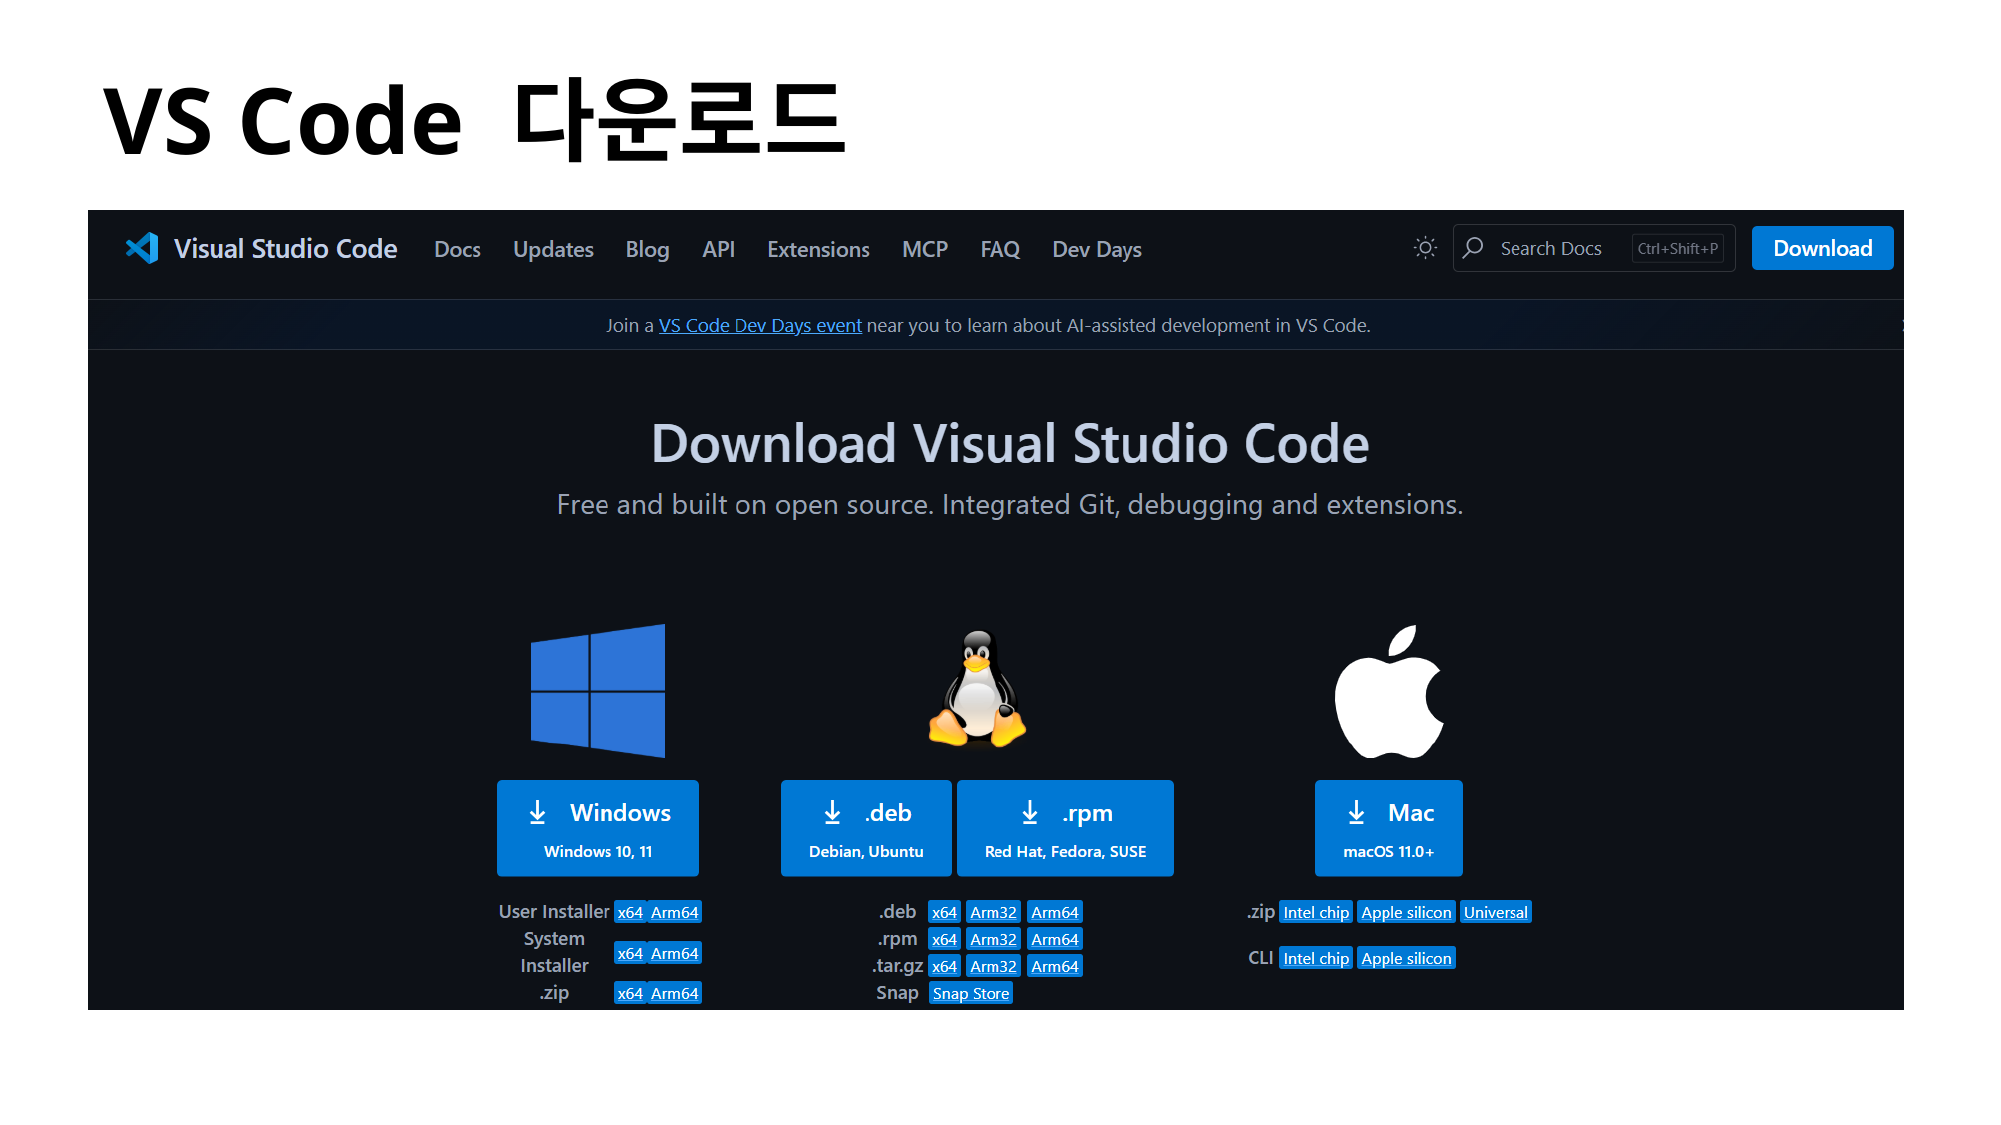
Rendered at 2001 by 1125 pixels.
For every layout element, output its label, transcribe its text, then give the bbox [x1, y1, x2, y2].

picture [88, 210, 1904, 1011]
title VS Code 다운로드 [88, 59, 1904, 191]
